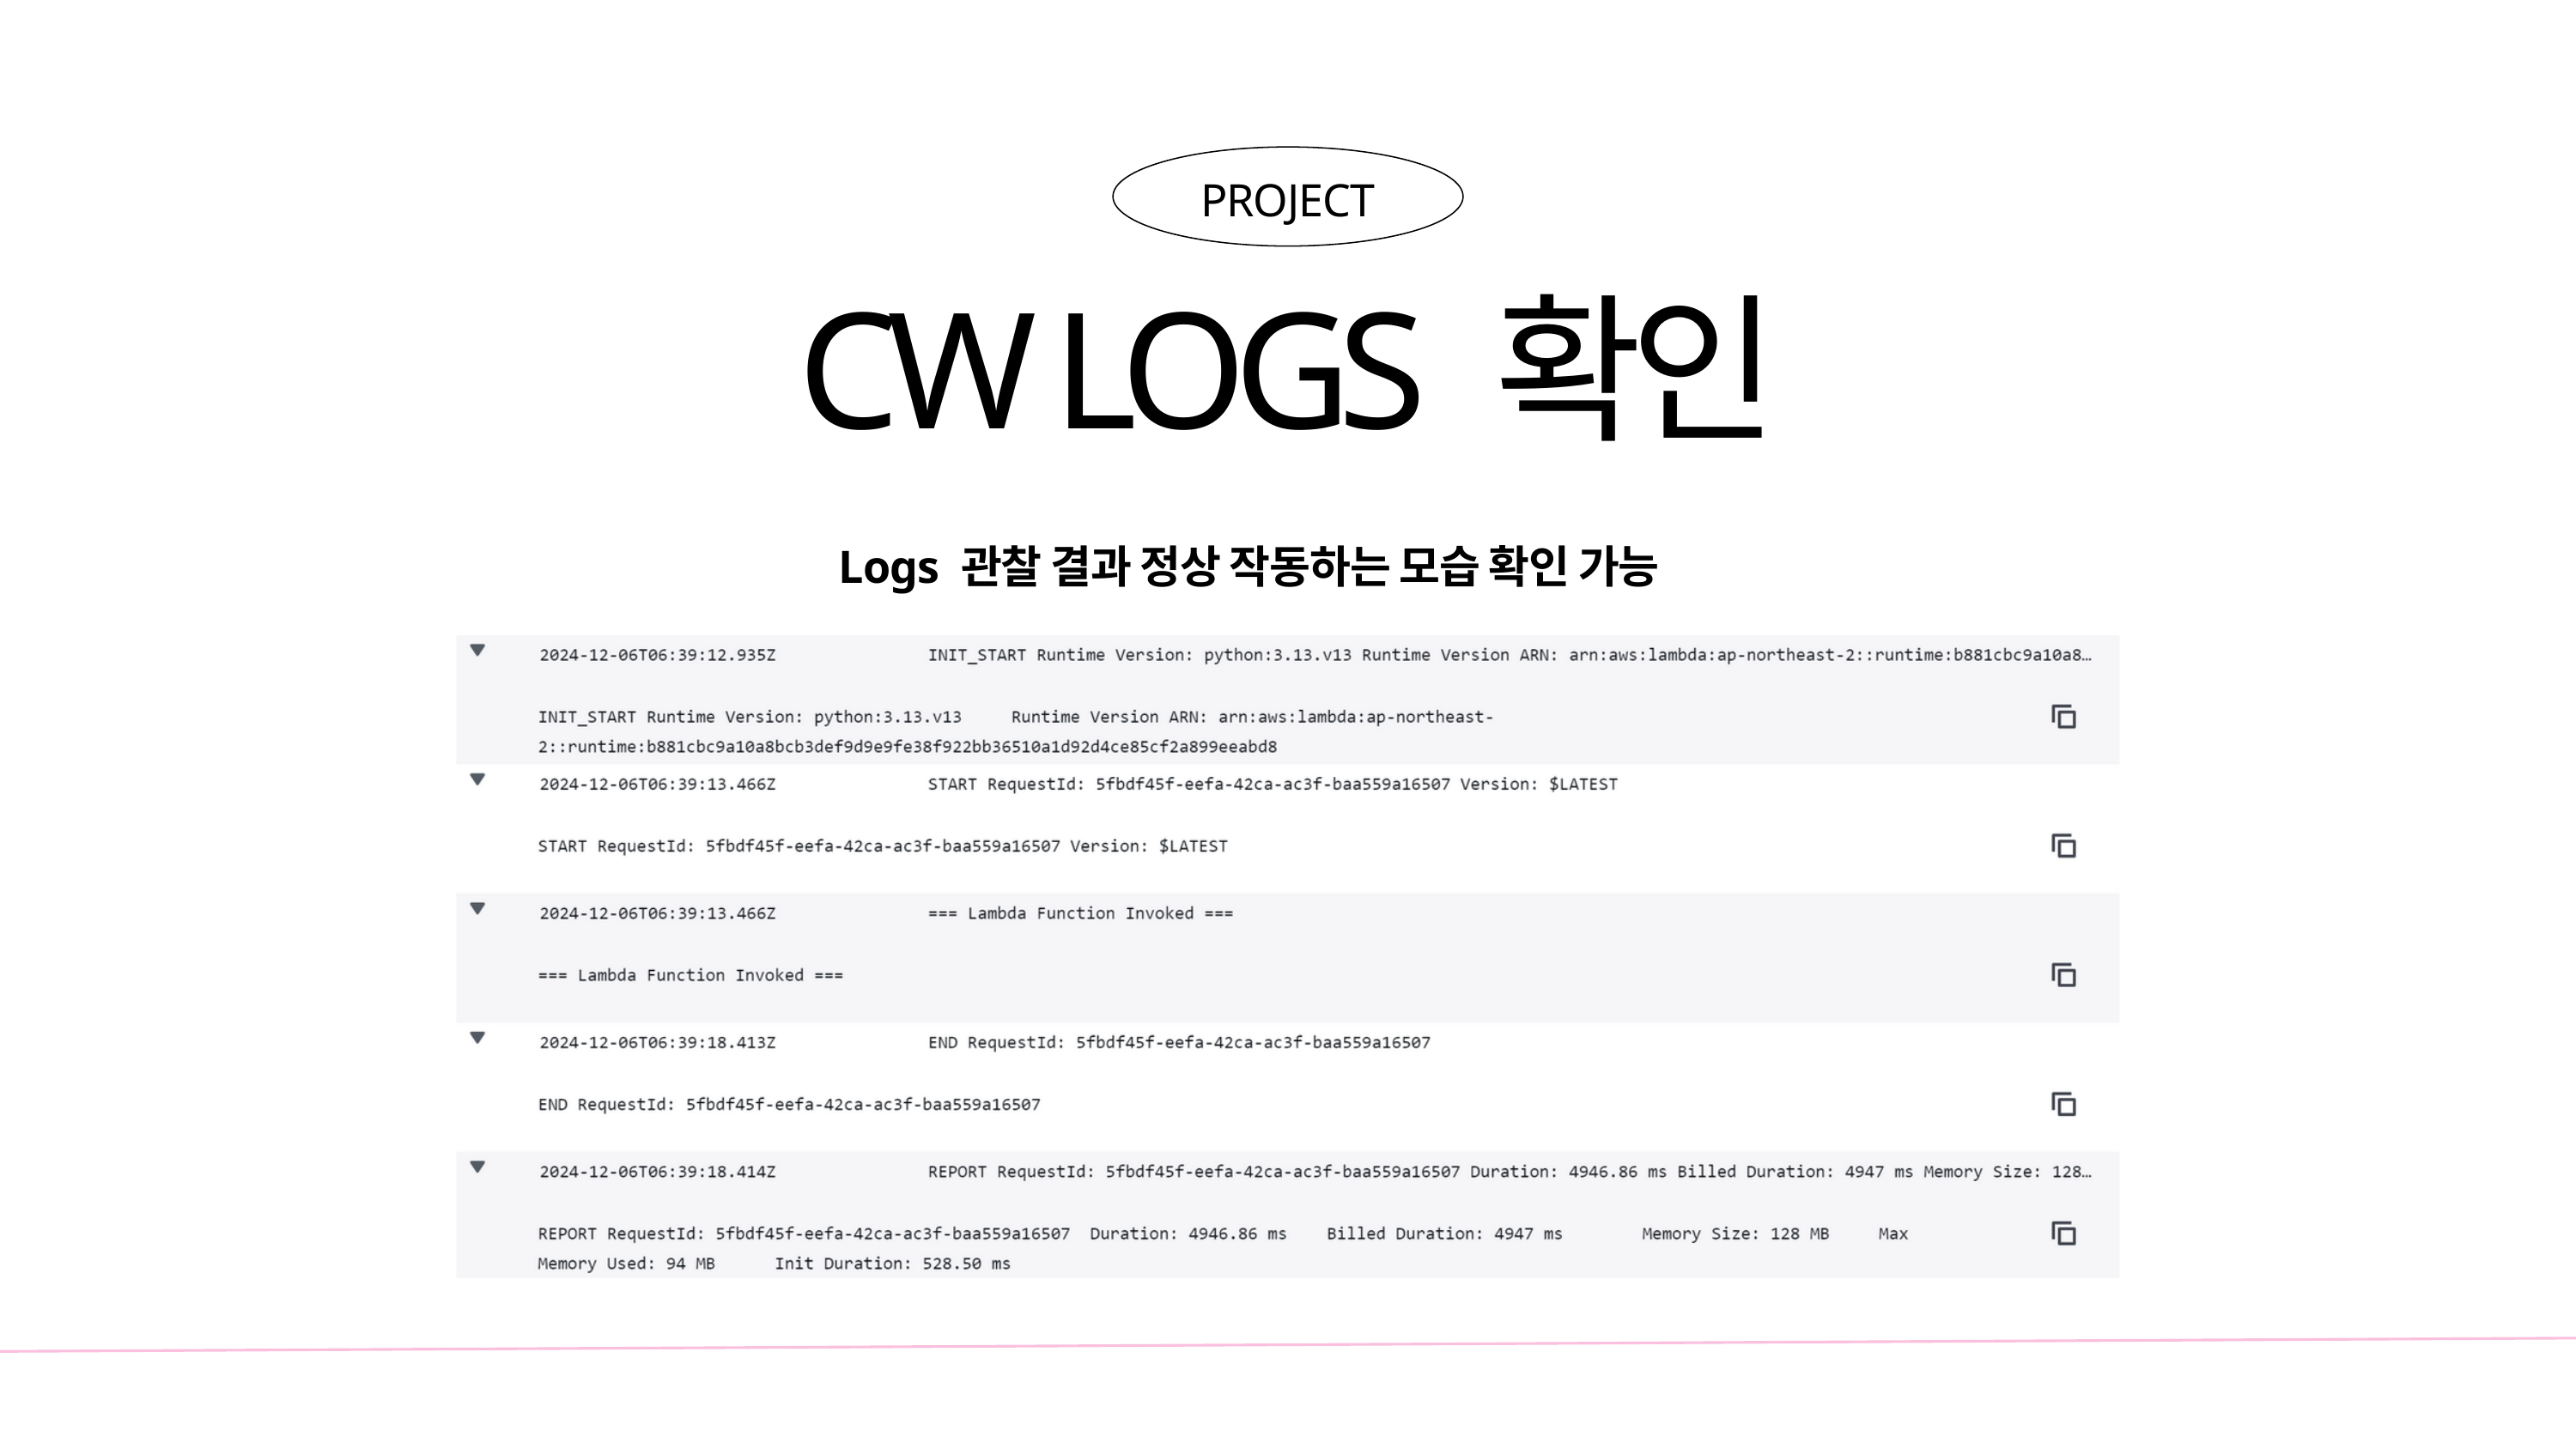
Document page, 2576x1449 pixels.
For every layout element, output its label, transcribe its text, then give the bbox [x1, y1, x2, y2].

text_box CW LOGS 확인 [230, 267, 2346, 461]
text_box Logs 관찰 결과 정상 작동하는 모습 확인 가능 [838, 529, 1738, 592]
text_box [456, 635, 2120, 1278]
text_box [1112, 146, 1464, 246]
